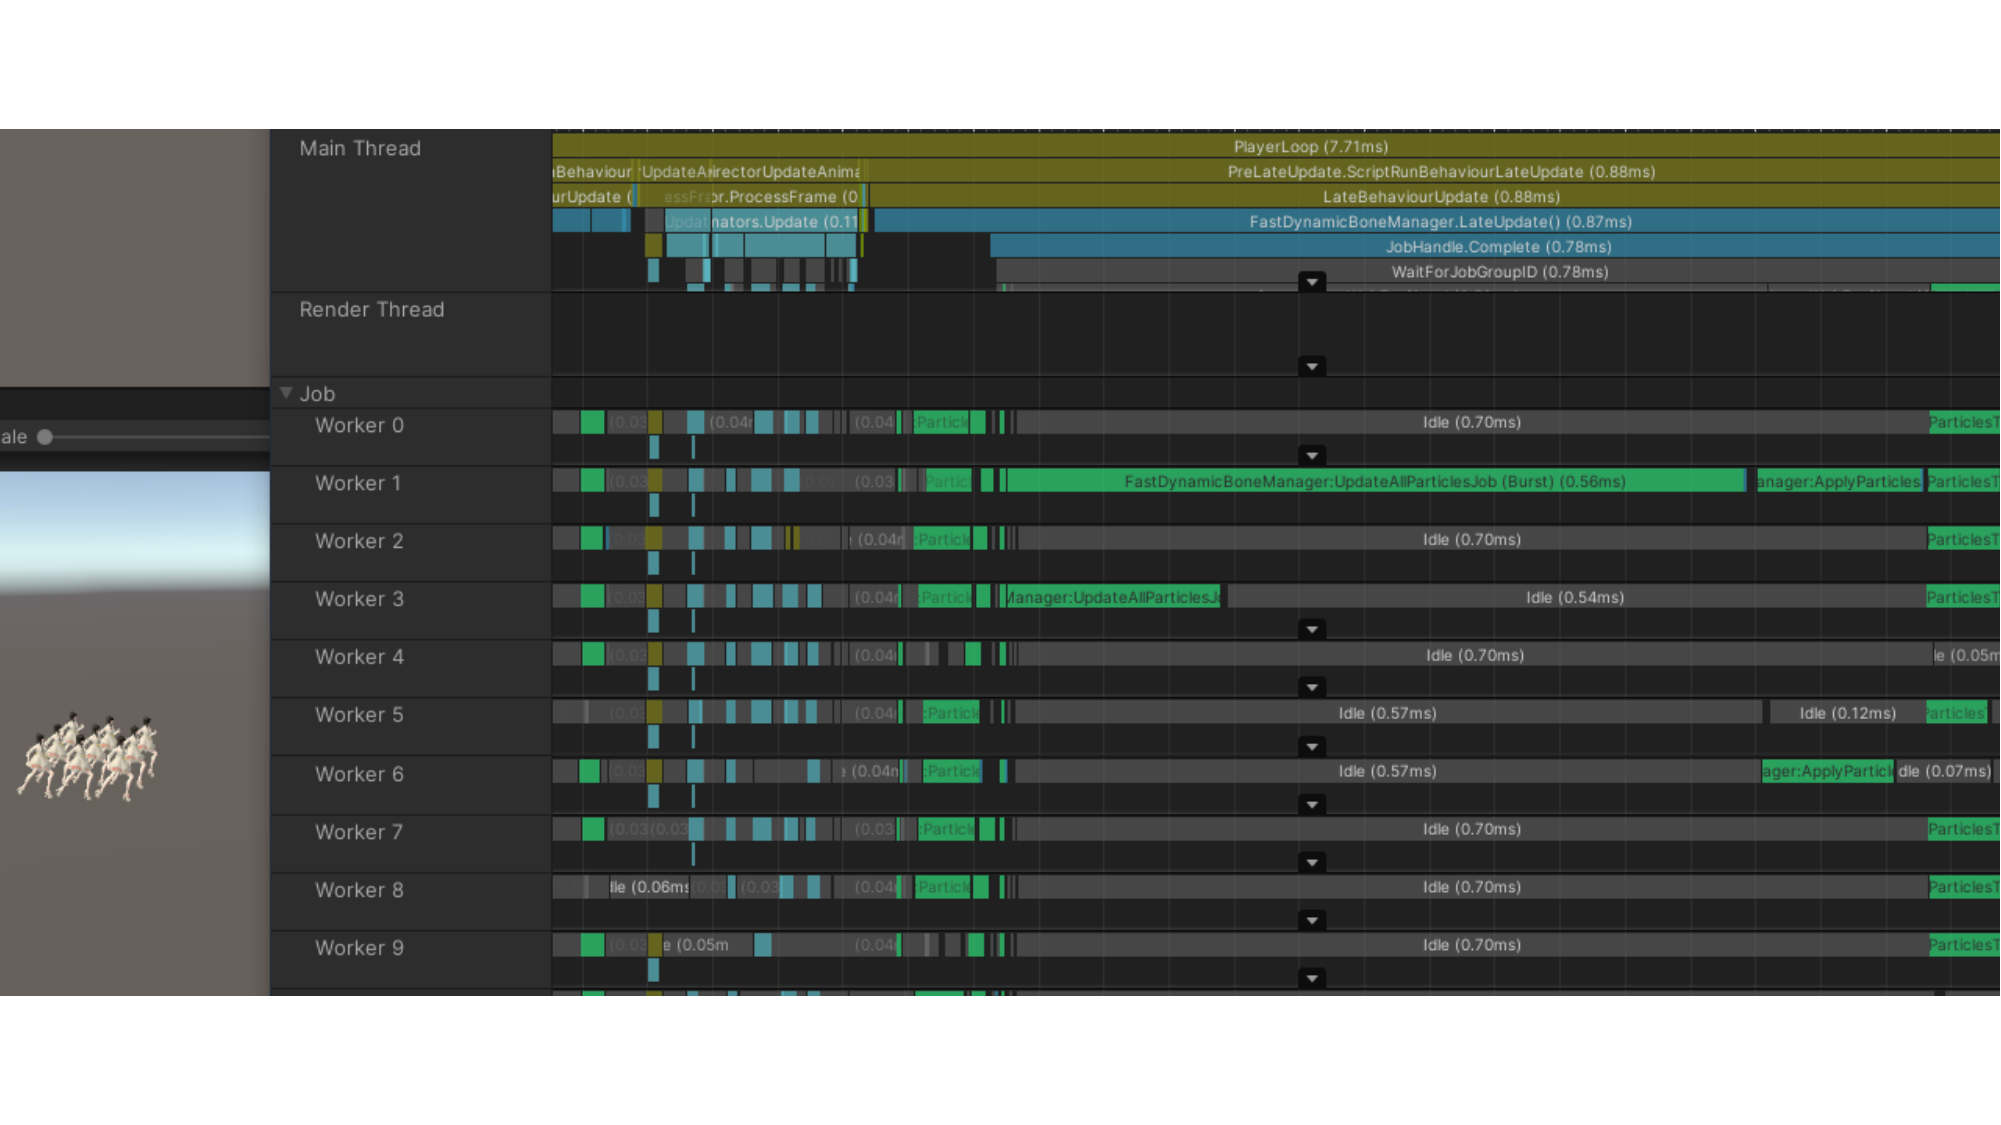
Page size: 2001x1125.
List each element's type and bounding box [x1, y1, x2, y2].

picture [0, 129, 2000, 996]
